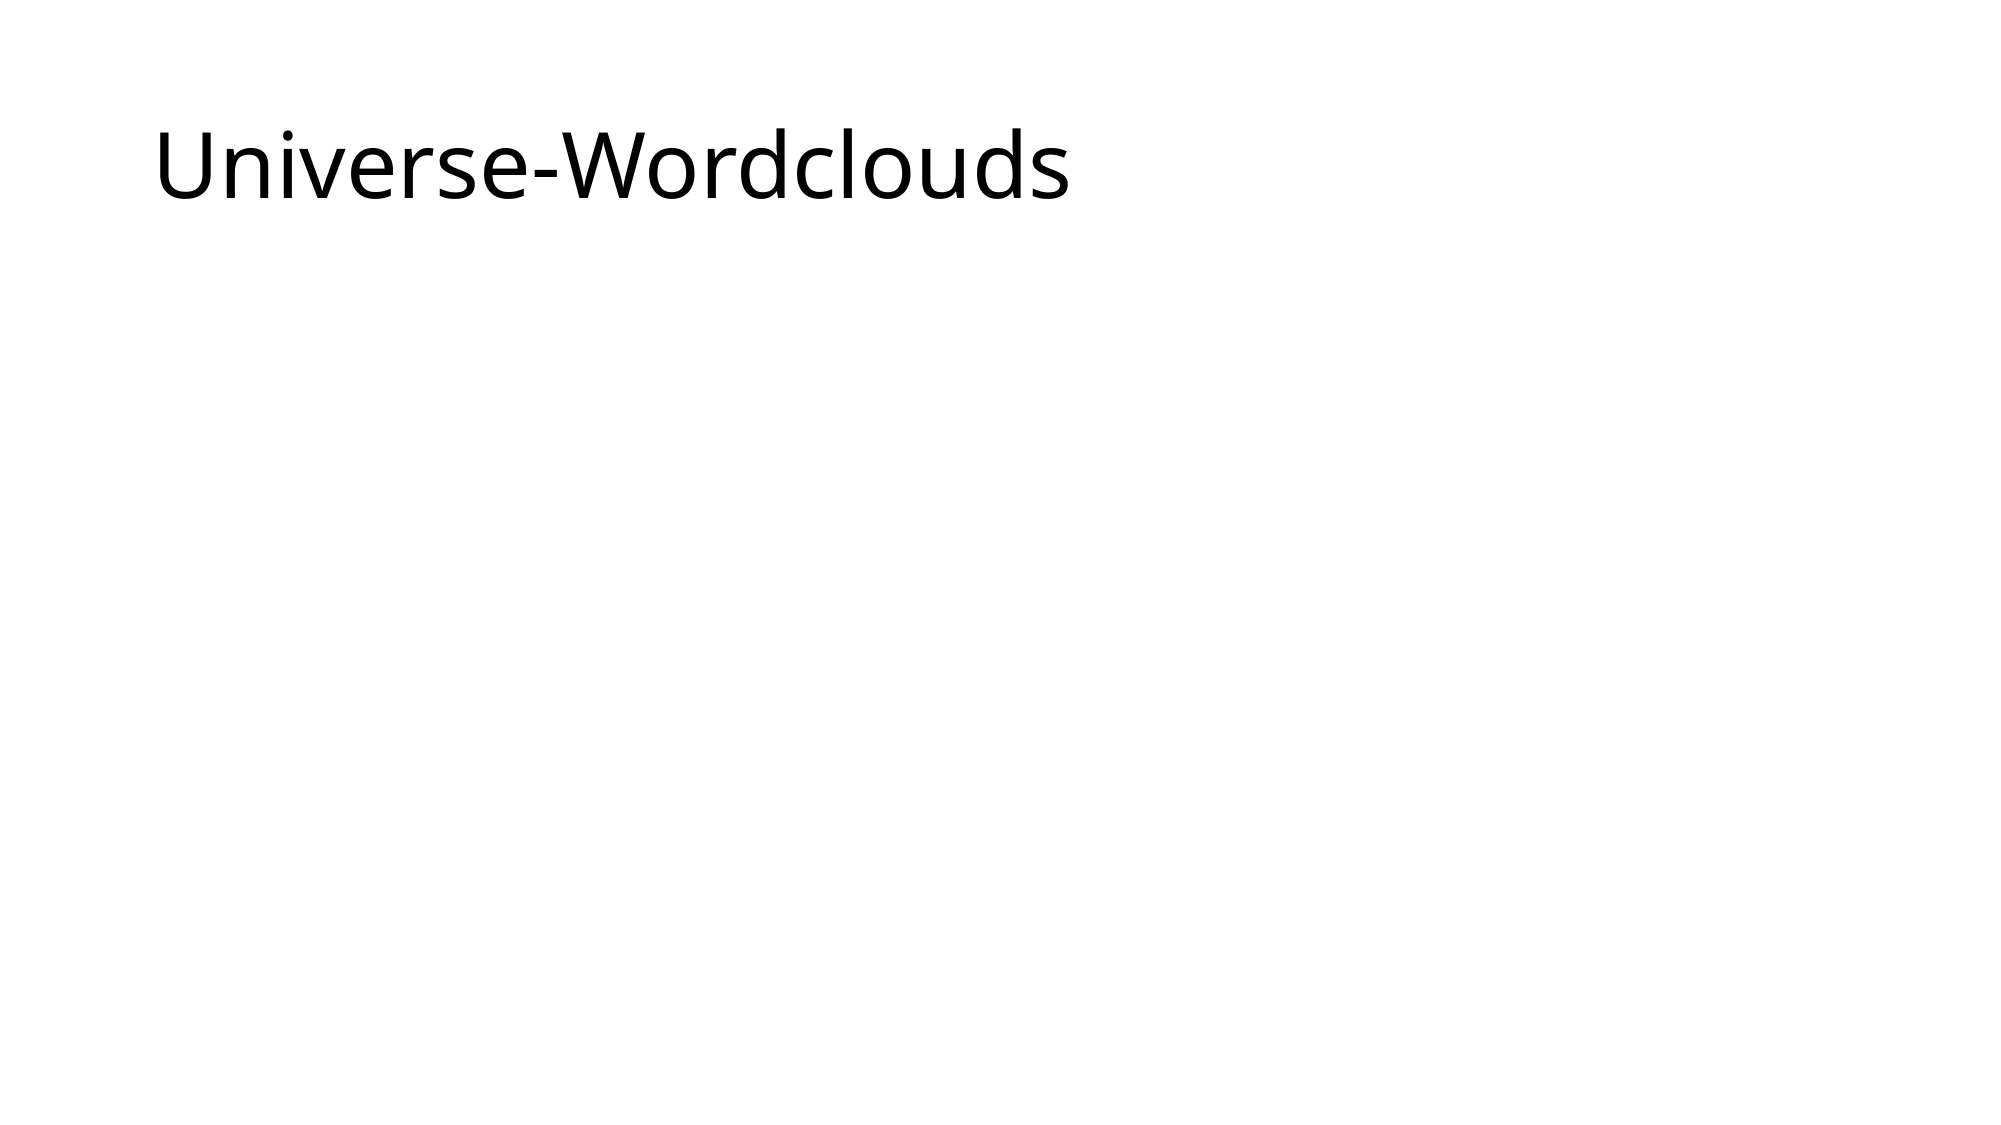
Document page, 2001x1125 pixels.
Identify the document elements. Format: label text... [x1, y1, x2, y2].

title Universe-Wordclouds [137, 59, 1863, 278]
